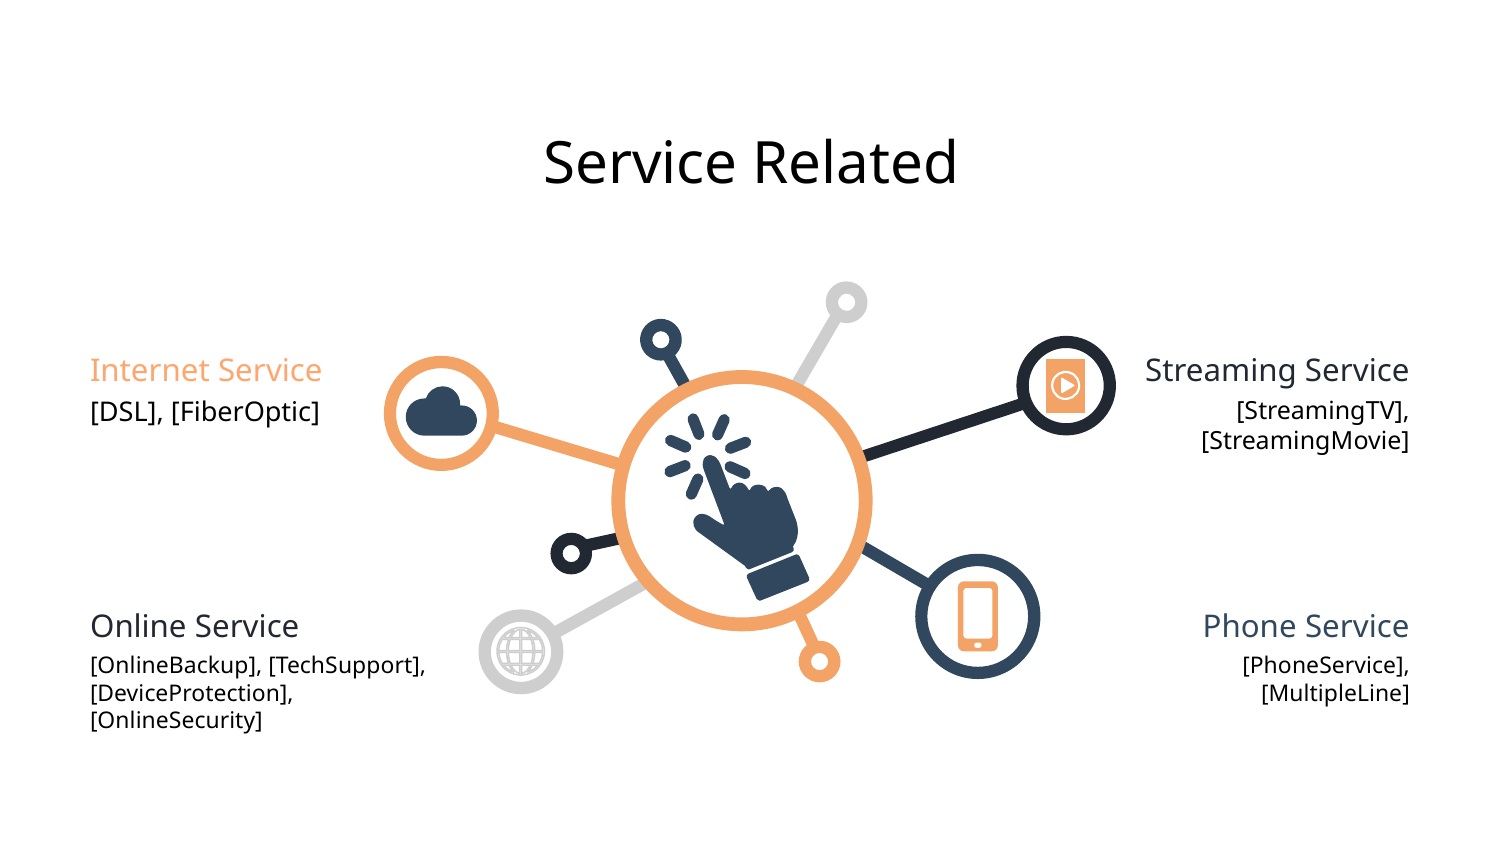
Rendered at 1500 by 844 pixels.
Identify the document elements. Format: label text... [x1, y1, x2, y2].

text_box [PhoneService], [MultipleLine] [1126, 635, 1425, 724]
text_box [383, 281, 1117, 695]
text_box Streaming Service [1126, 343, 1425, 379]
text_box [StreamingTV], [StreamingMovie] [1126, 379, 1425, 467]
text_box [DSL], [FiberOptic] [74, 379, 373, 467]
text_box Online Service [74, 600, 373, 635]
text_box Service Related [117, 120, 1385, 200]
text_box Internet Service [74, 343, 373, 379]
text_box [OnlineBackup], [TechSupport], [DeviceProtection], [OnlineSecurity] [74, 635, 479, 724]
text_box Phone Service [1126, 600, 1425, 635]
